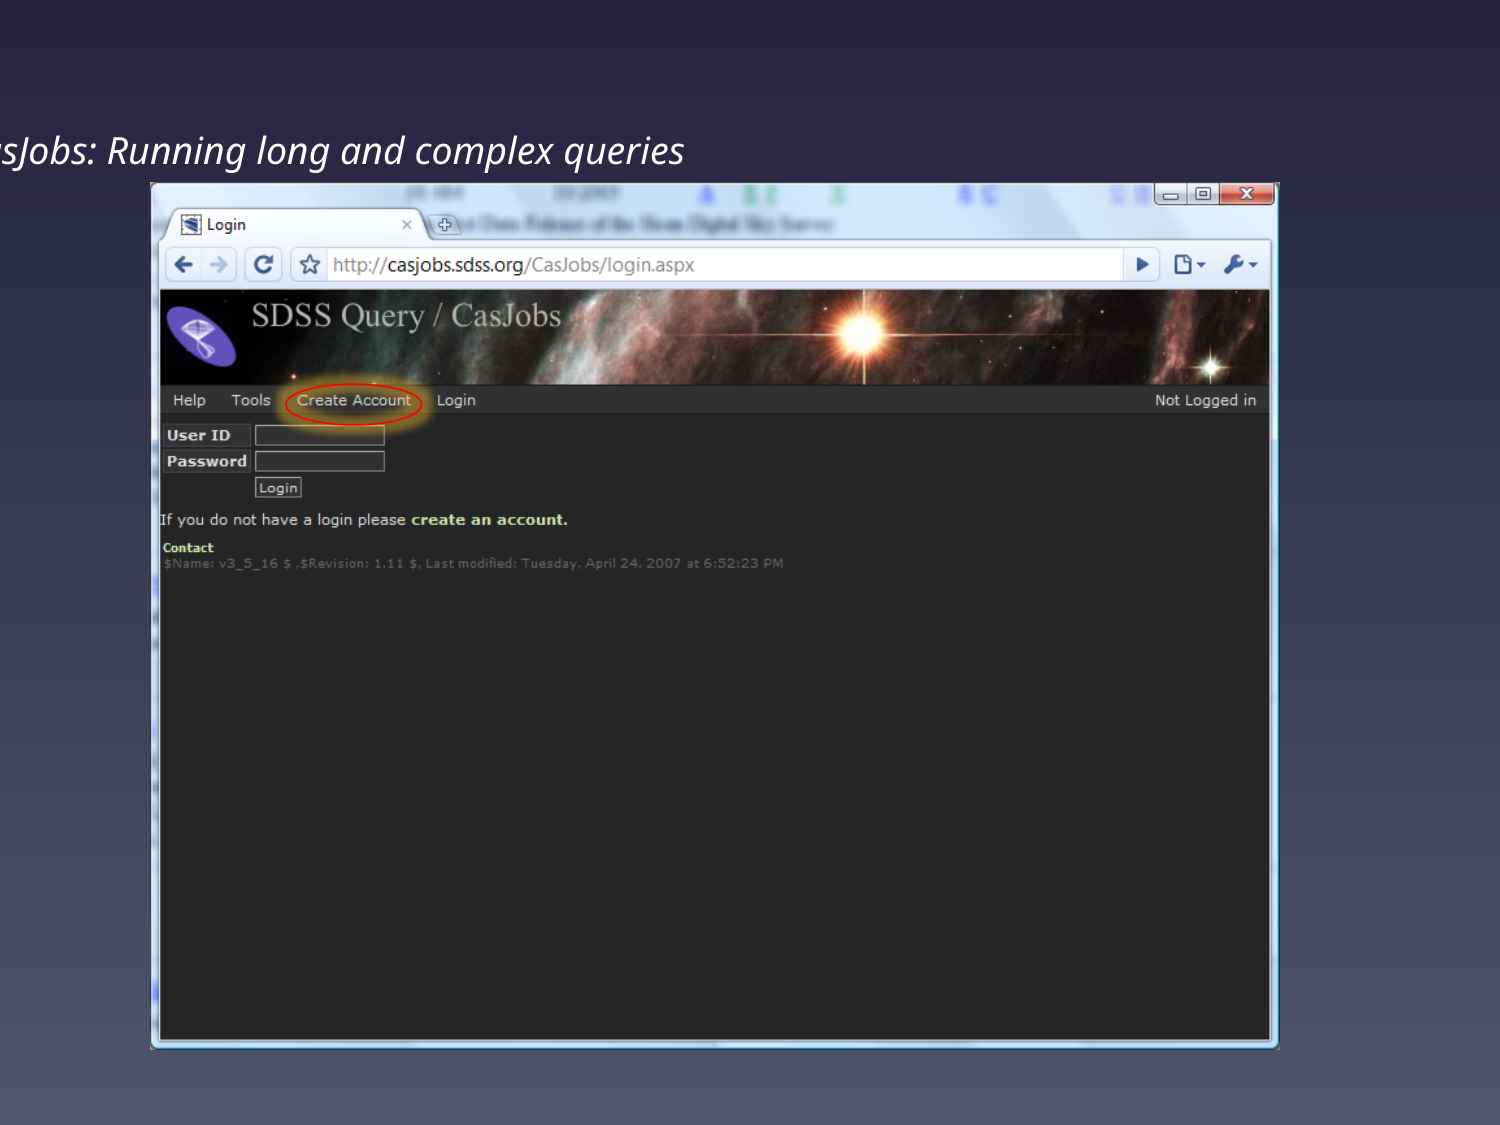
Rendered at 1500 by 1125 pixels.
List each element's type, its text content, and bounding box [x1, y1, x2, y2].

picture [149, 182, 1280, 1051]
text_box CasJobs: Running long and complex queries [0, 119, 701, 180]
